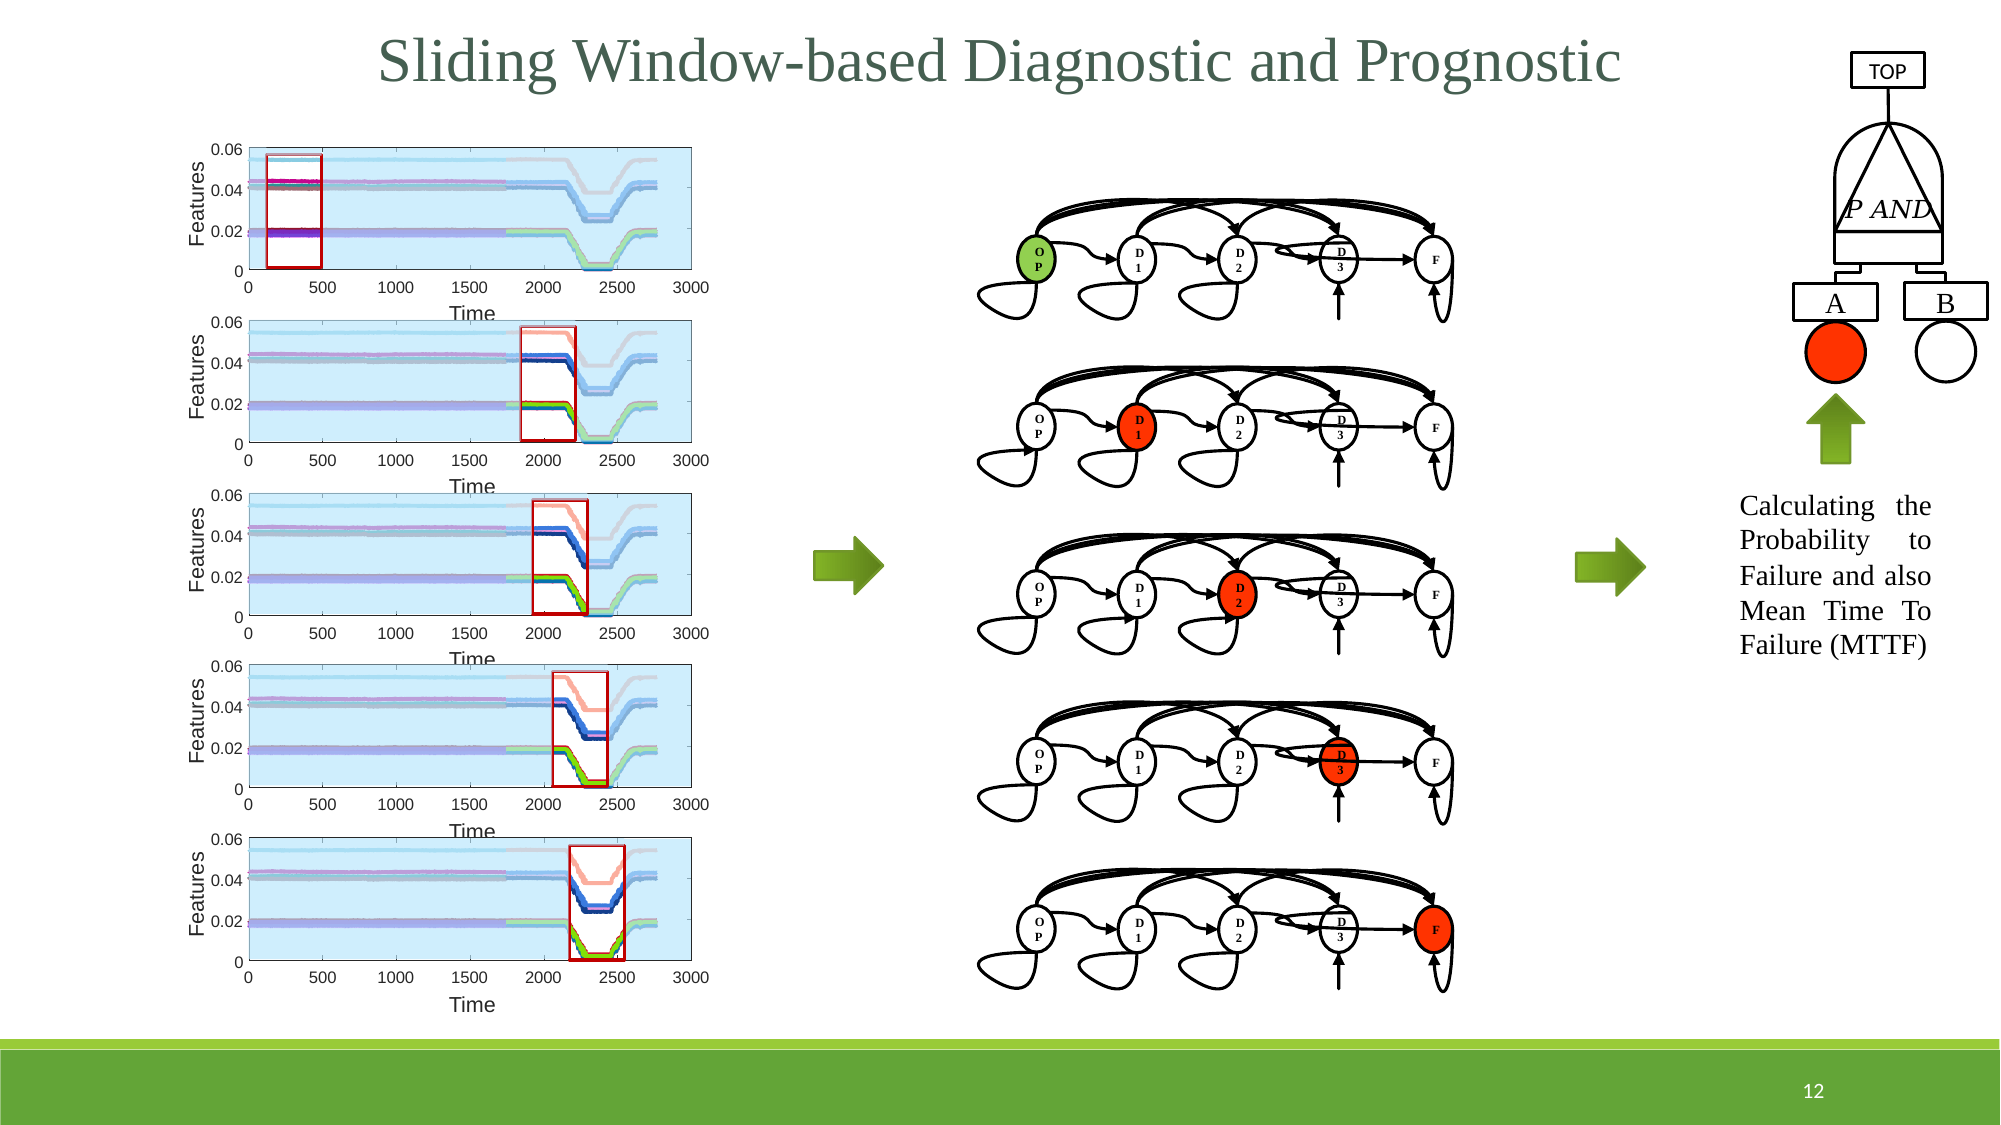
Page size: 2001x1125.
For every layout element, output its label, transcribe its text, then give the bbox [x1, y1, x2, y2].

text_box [1793, 51, 1989, 384]
text_box [813, 535, 885, 596]
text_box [1017, 905, 1454, 954]
picture [173, 131, 746, 1016]
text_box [1017, 235, 1454, 284]
text_box Sliding Window-based Diagnostic and Prognostic [110, 29, 1890, 101]
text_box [1017, 737, 1454, 786]
text_box [1806, 393, 1866, 465]
text_box [1574, 537, 1647, 597]
text_box Calculating the Probability to Failure and also Mean Time To Failure (MTTF) [1724, 478, 1947, 668]
slide_number 12 [1624, 1059, 1840, 1120]
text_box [1017, 402, 1454, 451]
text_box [1017, 570, 1454, 619]
